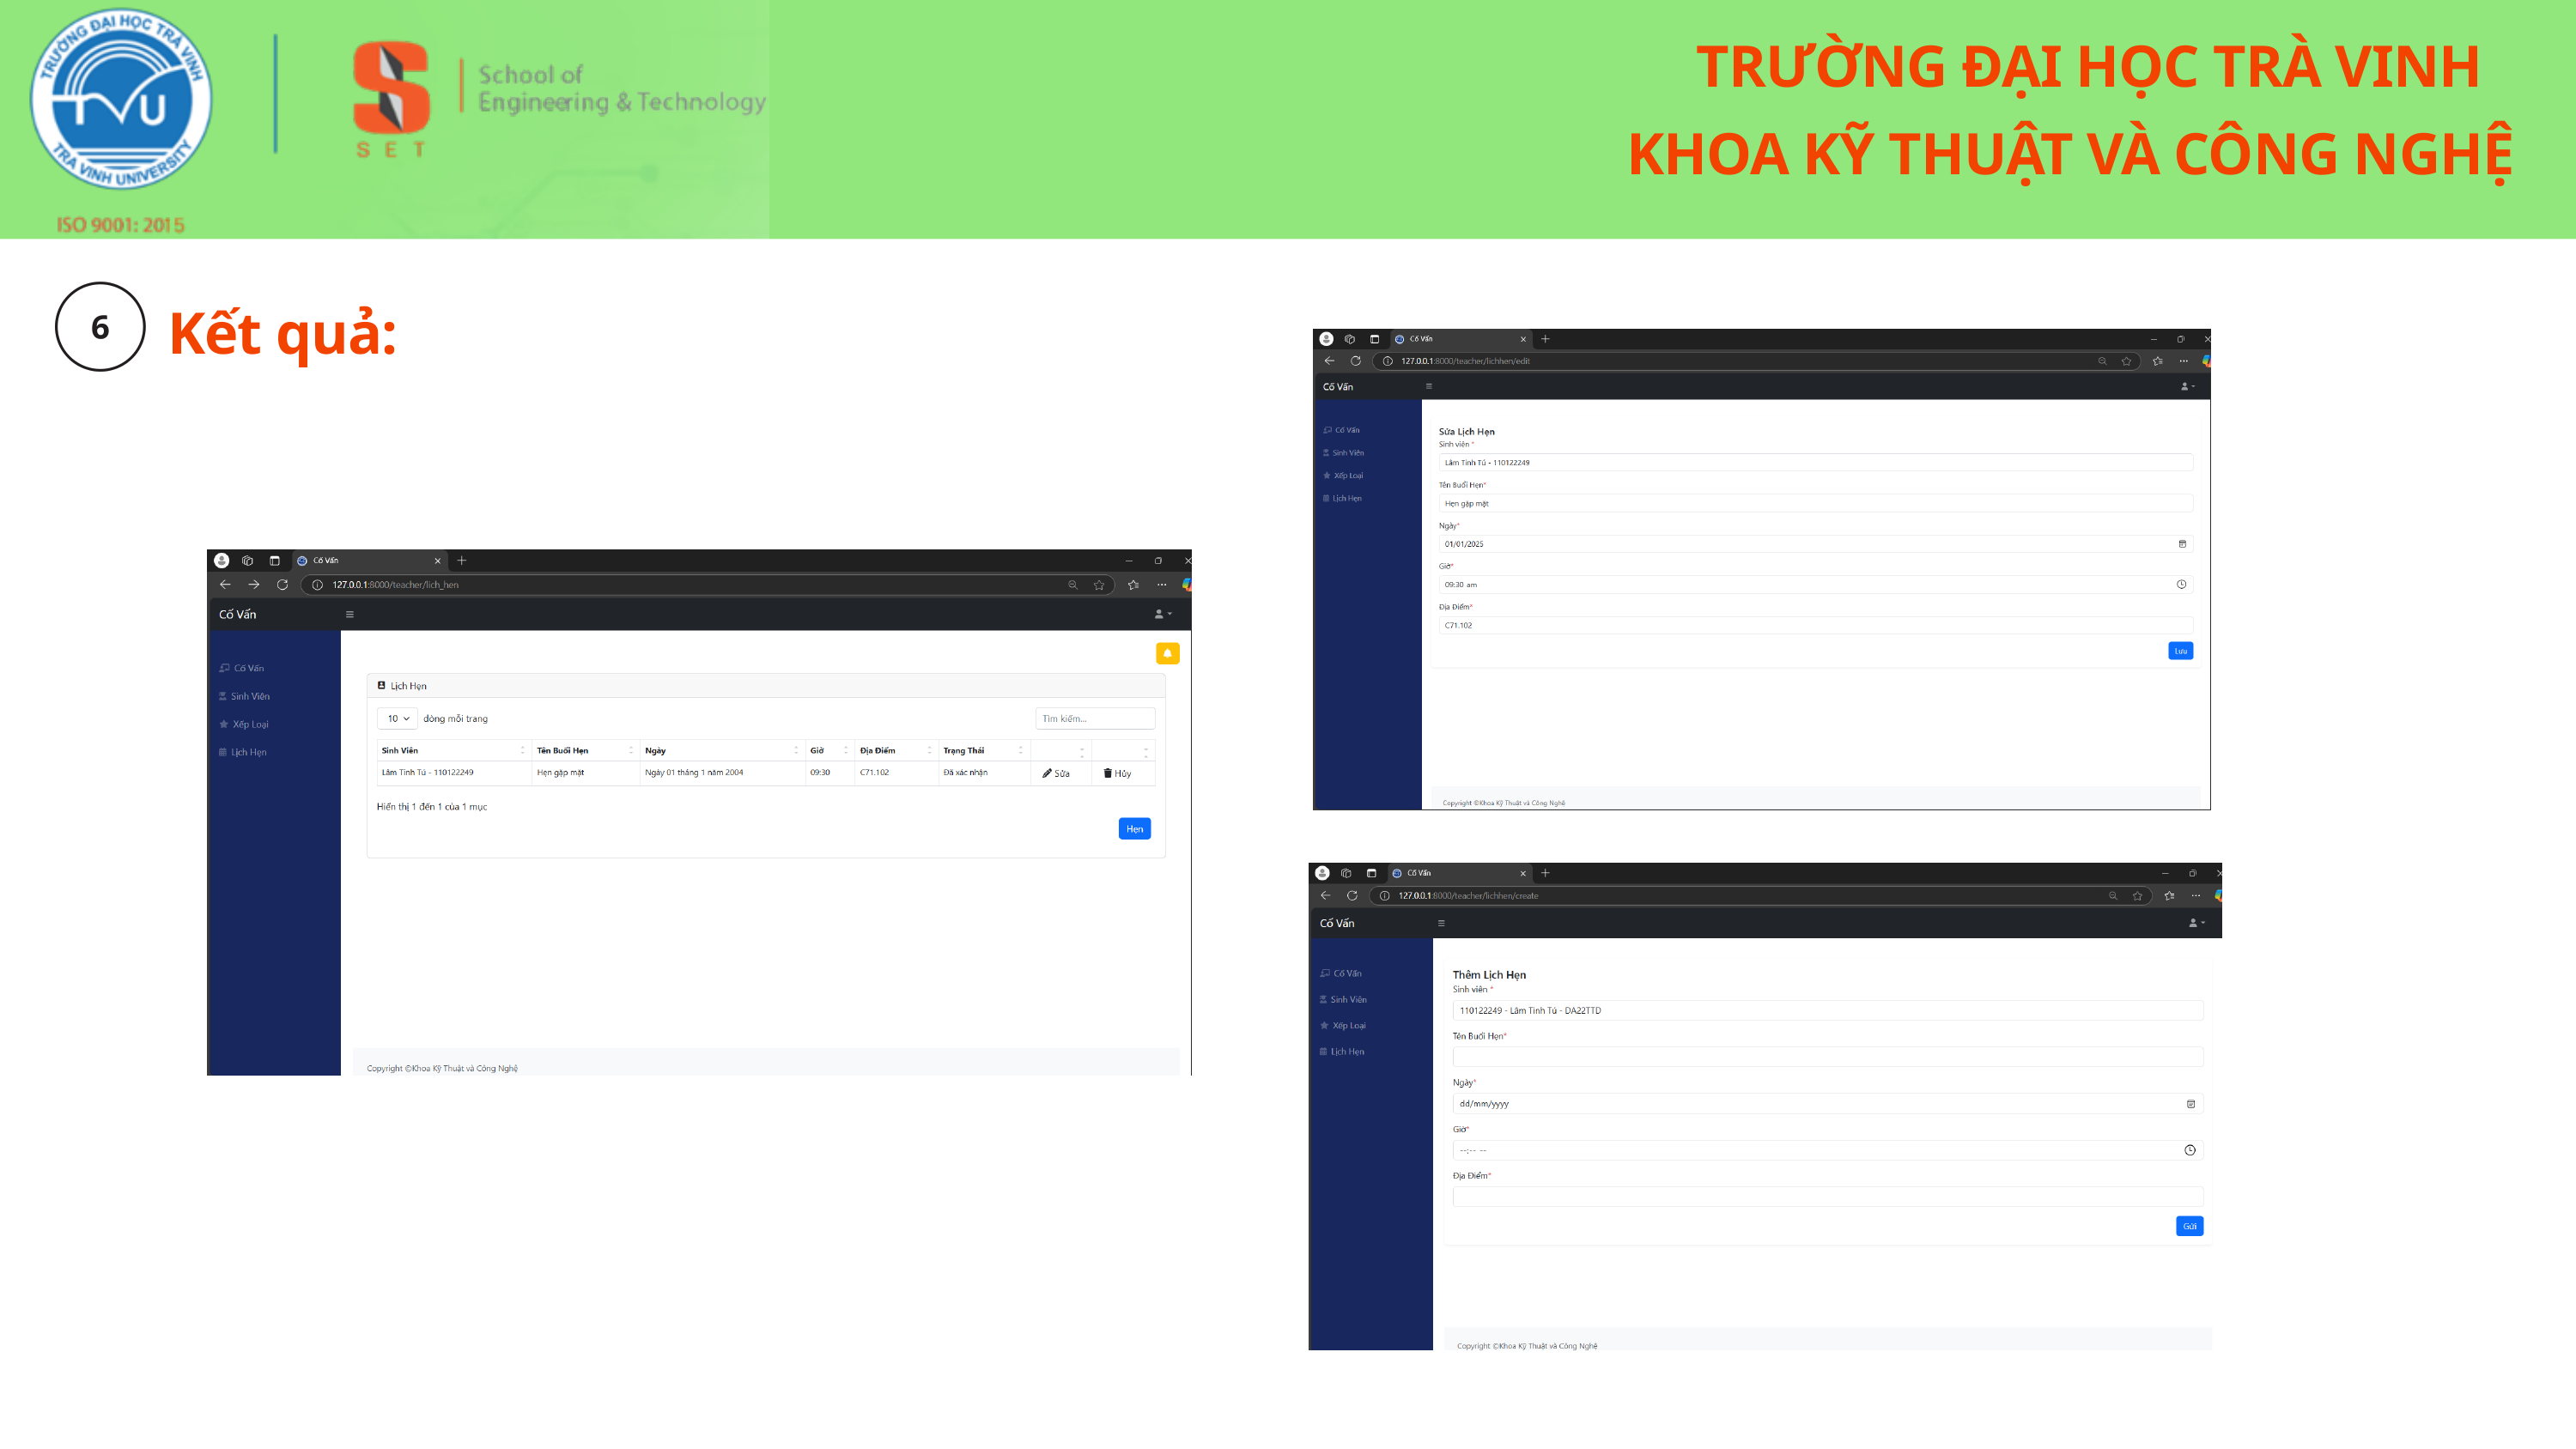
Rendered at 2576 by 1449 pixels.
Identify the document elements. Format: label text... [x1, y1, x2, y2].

picture [1312, 328, 2212, 811]
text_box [0, 0, 2576, 239]
picture [1309, 863, 2222, 1350]
text_box [53, 280, 148, 373]
text_box Kết quả: [167, 276, 428, 366]
picture [207, 549, 1192, 1076]
